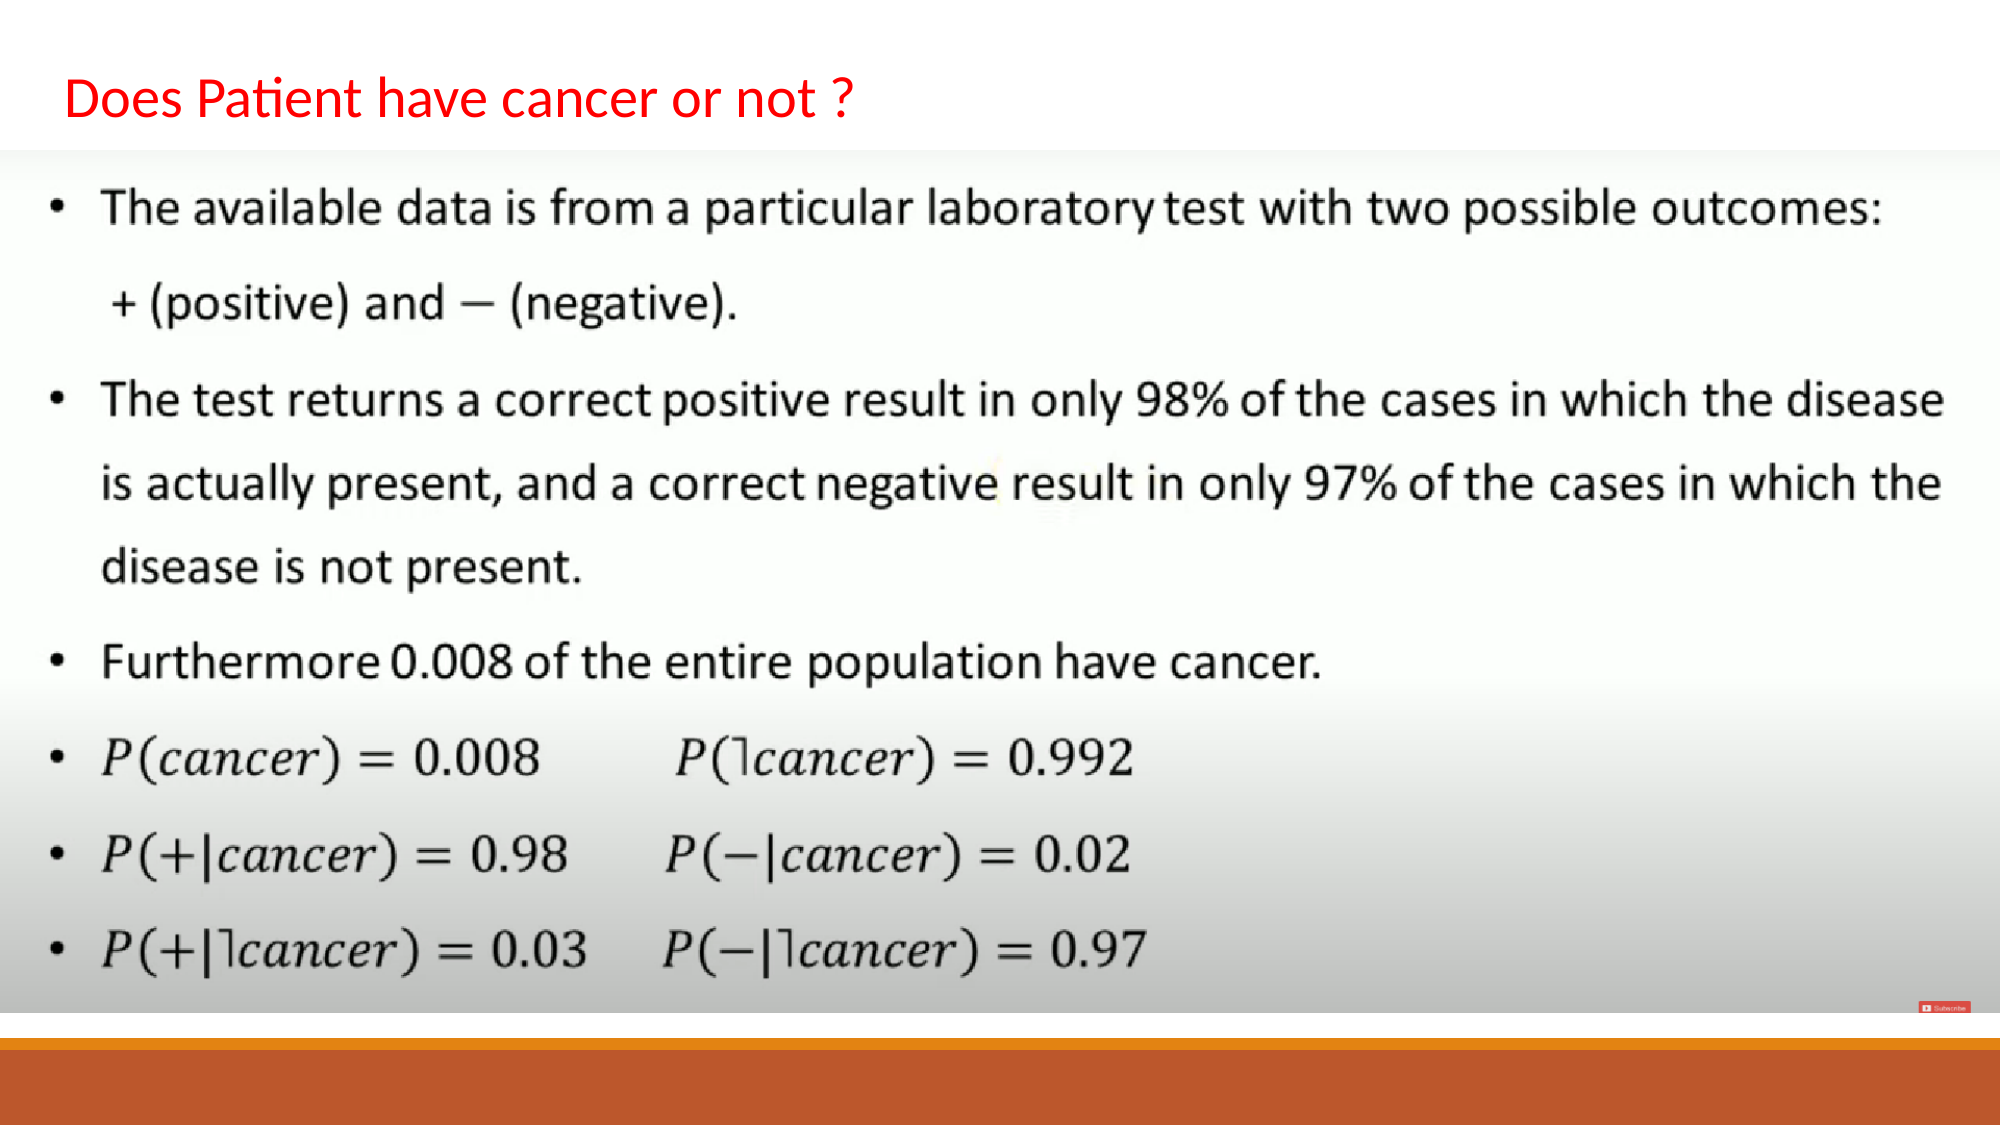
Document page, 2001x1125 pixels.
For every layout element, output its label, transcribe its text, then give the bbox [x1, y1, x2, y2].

picture [0, 149, 2000, 1013]
text_box Does Patient have cancer or not ? [49, 51, 1088, 137]
